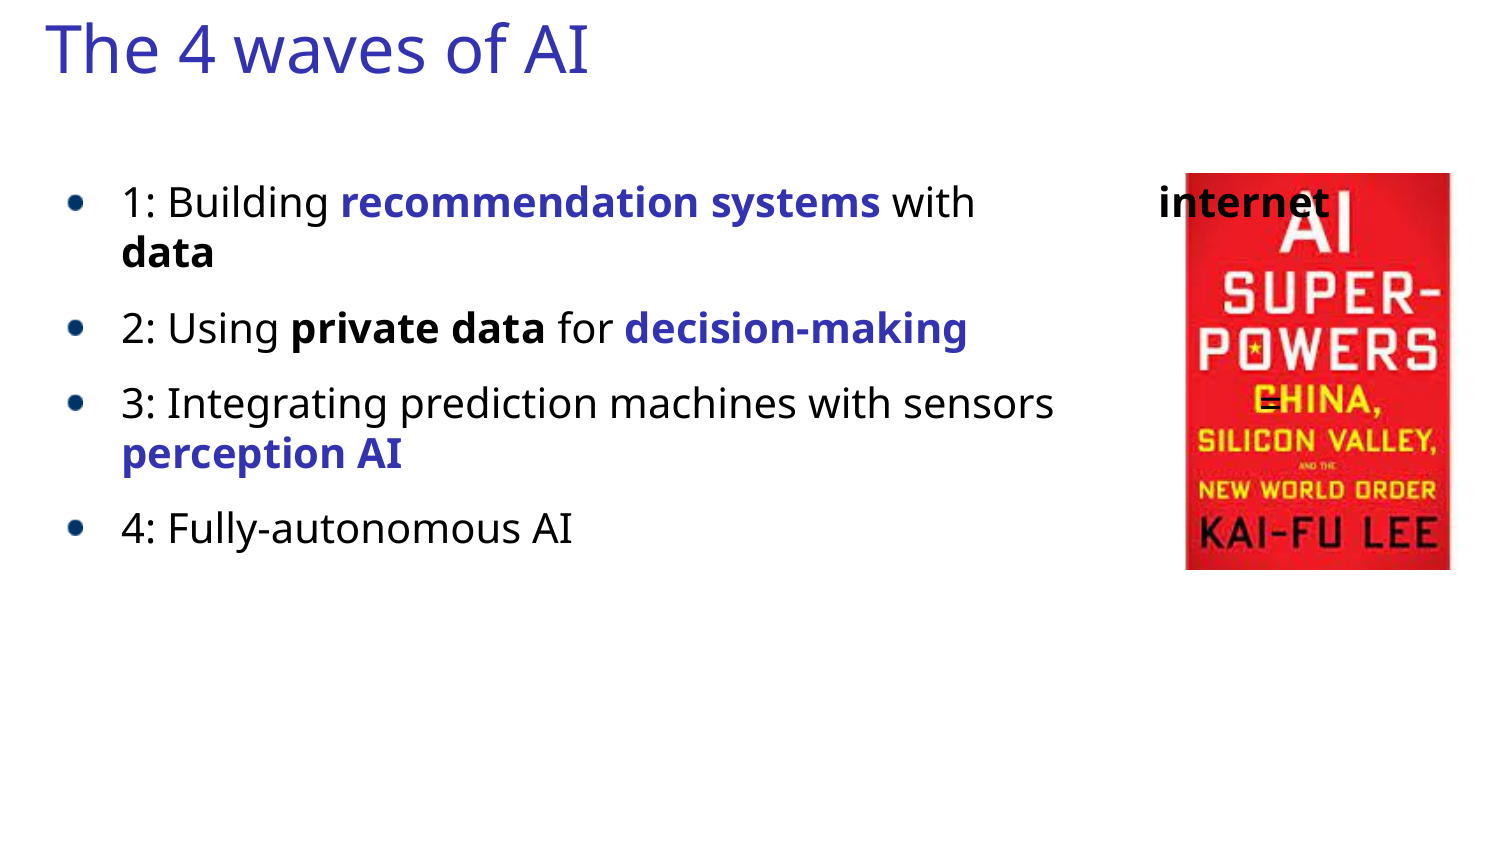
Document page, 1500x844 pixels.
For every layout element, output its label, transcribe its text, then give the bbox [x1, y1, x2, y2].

picture [65, 192, 83, 211]
title The 4 waves of AI [0, 0, 1463, 94]
picture [65, 317, 83, 336]
picture [65, 392, 83, 411]
picture [65, 517, 83, 536]
list 1: Building recommendation systems with internet data 2: Using private data for decision-making 3: Integrating prediction machines with sensors = perception AI 4: Fully-autonomous AI [49, 168, 1426, 723]
picture [1184, 173, 1459, 570]
